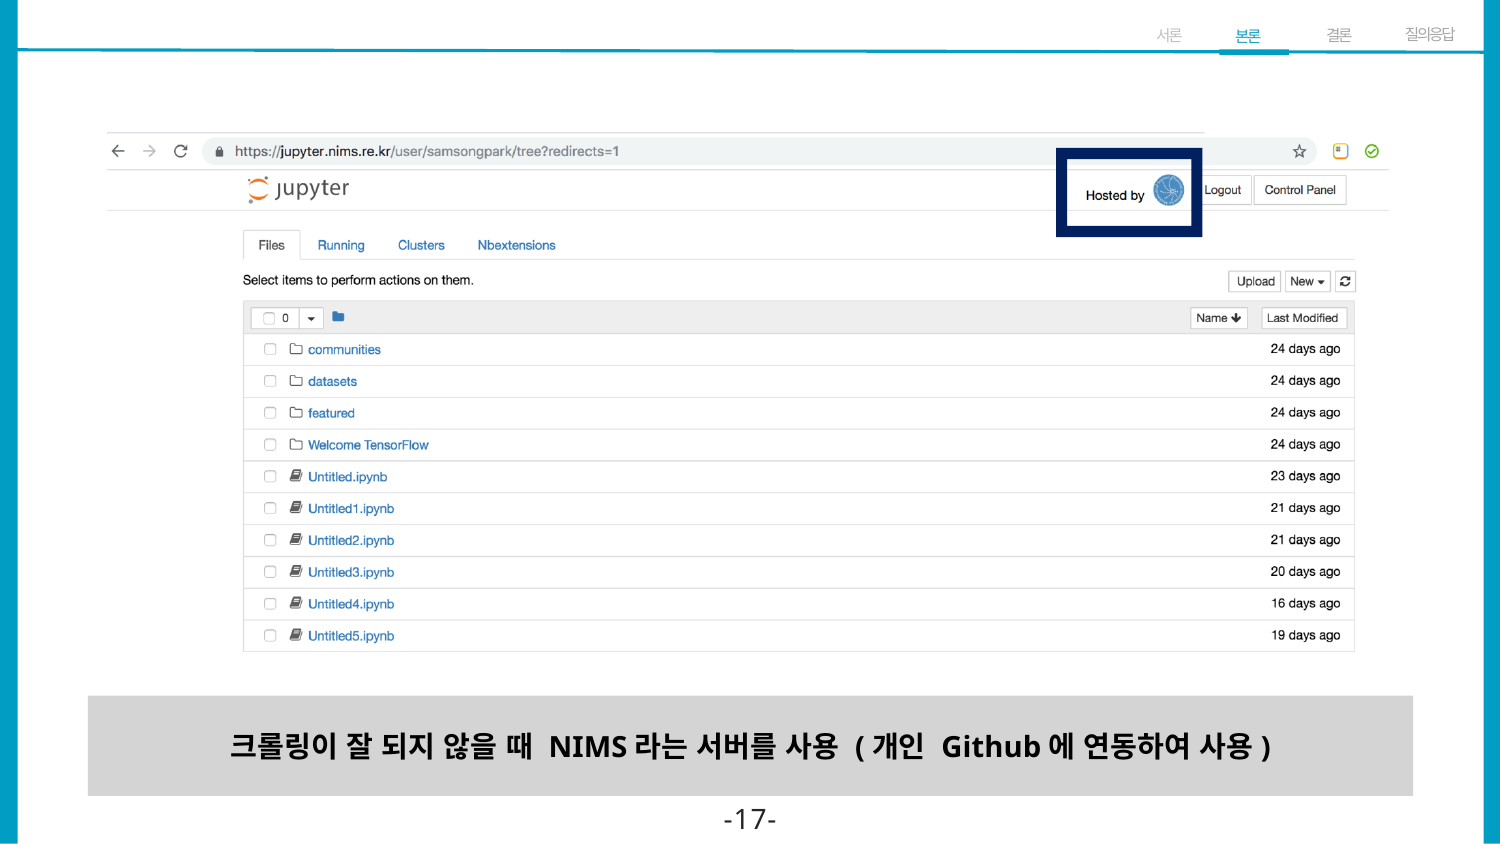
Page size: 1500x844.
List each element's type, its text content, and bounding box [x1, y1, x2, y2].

text_box - 1 7 - [686, 794, 814, 843]
text_box 질의응답 [1384, 17, 1477, 49]
text_box [1482, 0, 1500, 844]
text_box 결론 [1287, 18, 1384, 49]
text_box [8, 49, 1492, 53]
text_box [0, 0, 19, 844]
text_box 본론 [1202, 19, 1295, 49]
text_box 서론 [1118, 18, 1221, 49]
text_box 크롤링이 잘 되지 않을 때 NIMS라는 서버를 사용 (개인 Github에 연동하여 사용) [87, 695, 1414, 797]
picture [106, 132, 1389, 652]
